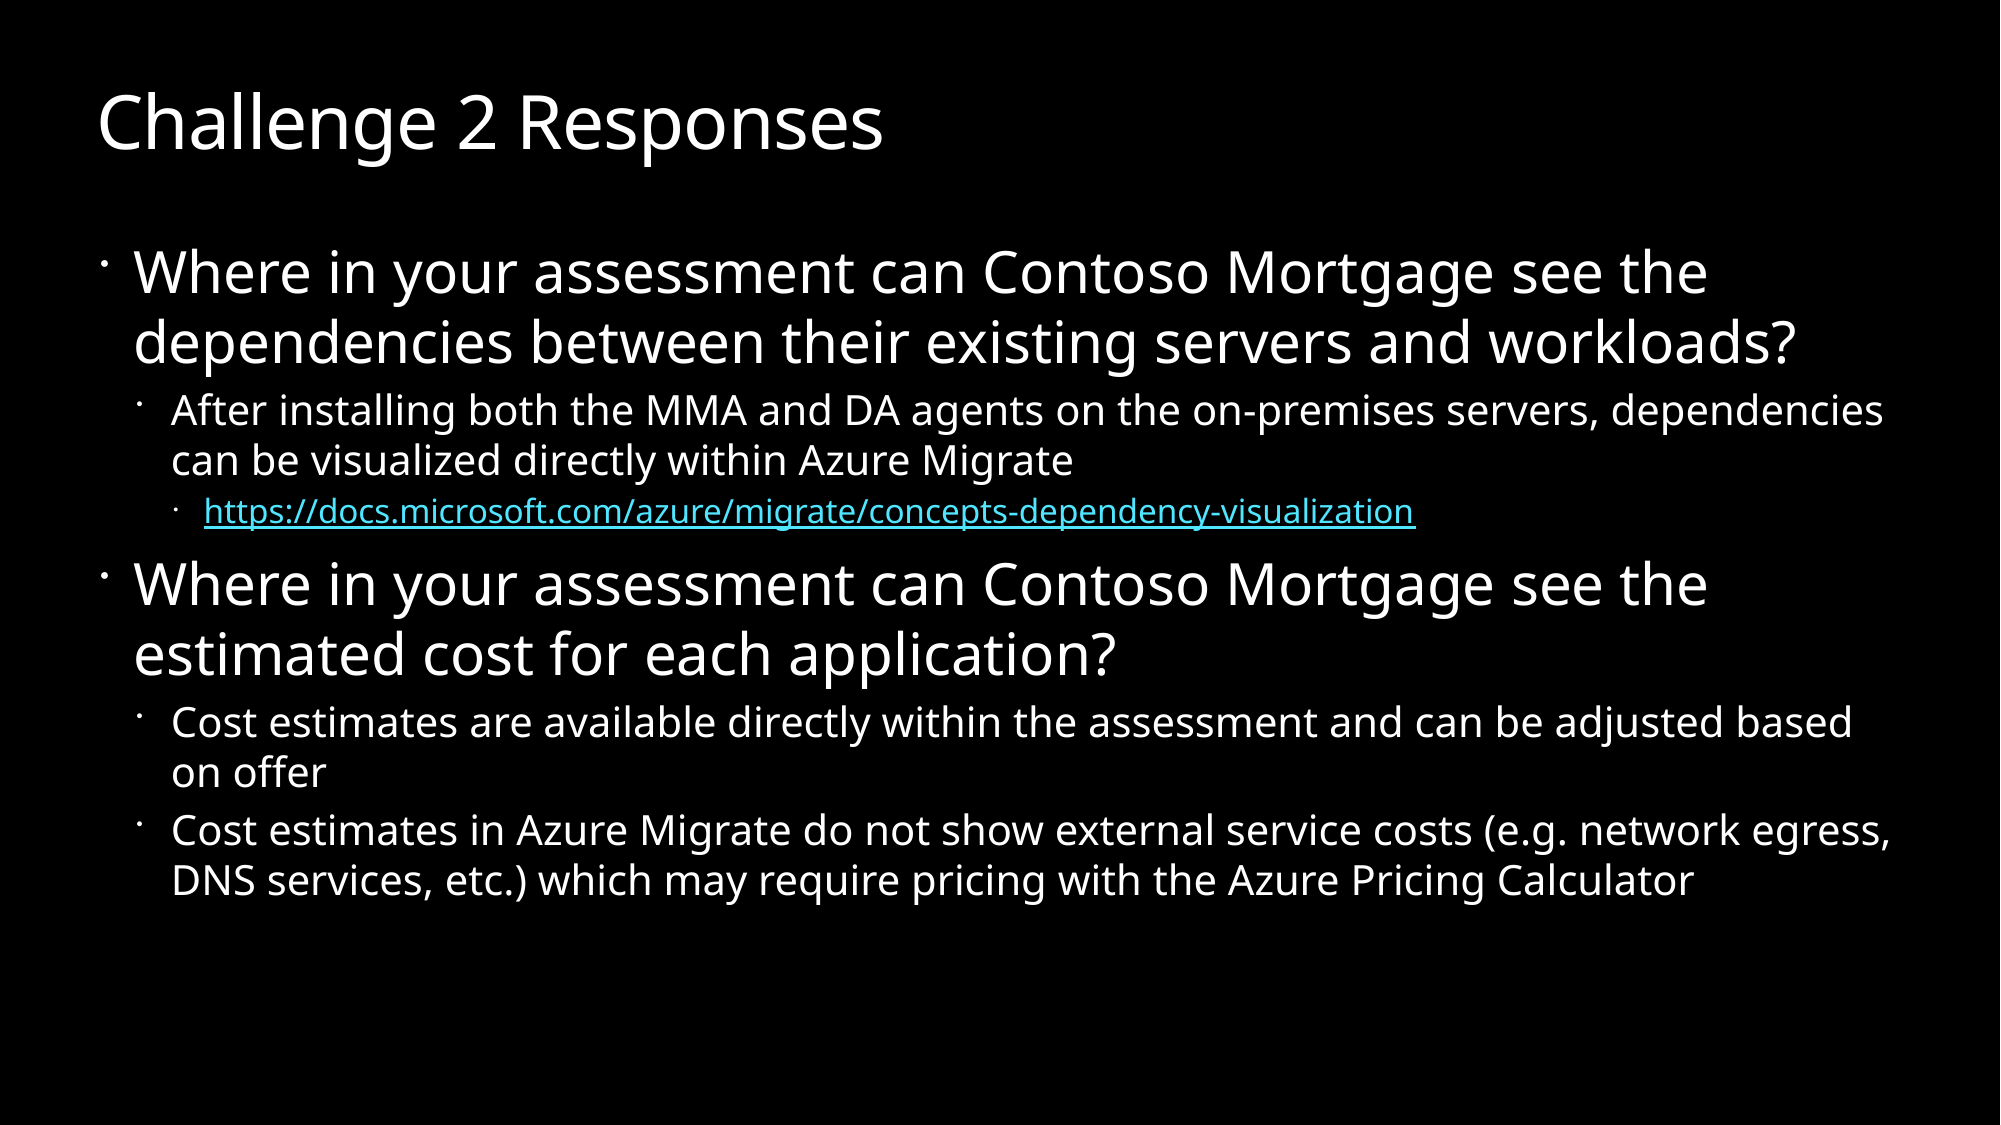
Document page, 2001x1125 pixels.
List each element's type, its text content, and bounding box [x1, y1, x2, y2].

title Challenge 2 Responses [96, 75, 1904, 166]
list Where in your assessment can Contoso Mortgage see the dependencies between their existing servers and workloads? After installing both the MMA and DA agents on the on-premises servers, dependencies can be visualized directly within Azure Migrate https://docs.microsoft.com/azure/migrate/concepts-dependency-visualization Where in your assessment can Contoso Mortgage see the estimated cost for each application? Cost estimates are available directly within the assessment and can be adjusted based on offer Cost estimates in Azure Migrate do not show external service costs (e.g. network egress, DNS services, etc.) which may require pricing with the Azure Pricing Calculator [95, 235, 1904, 501]
